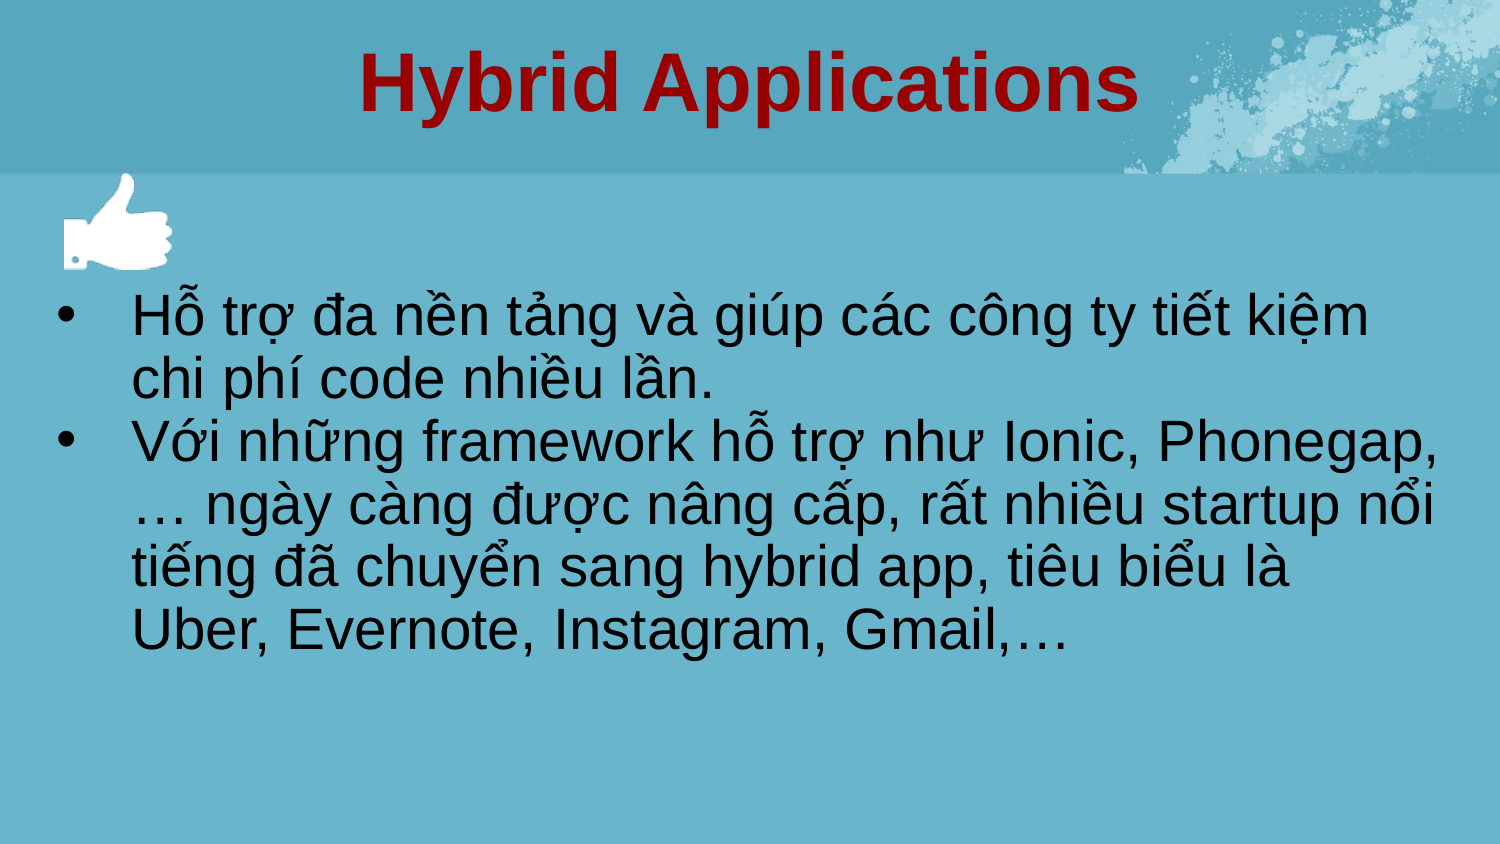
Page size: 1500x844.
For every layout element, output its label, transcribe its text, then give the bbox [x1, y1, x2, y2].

text_box Hybrid Applications [29, 20, 1471, 135]
picture [0, 0, 1500, 270]
text_box Hỗ trợ đa nền tảng và giúp các công ty tiết kiệm chi phí code nhiều lần. Với những framework hỗ trợ như Ionic, Phonegap,… ngày càng được nâng cấp, rất nhiều startup nổi tiếng đã chuyển sang hybrid app, tiêu biểu là Uber, Evernote, Instagram, Gmail,… [41, 277, 1459, 812]
